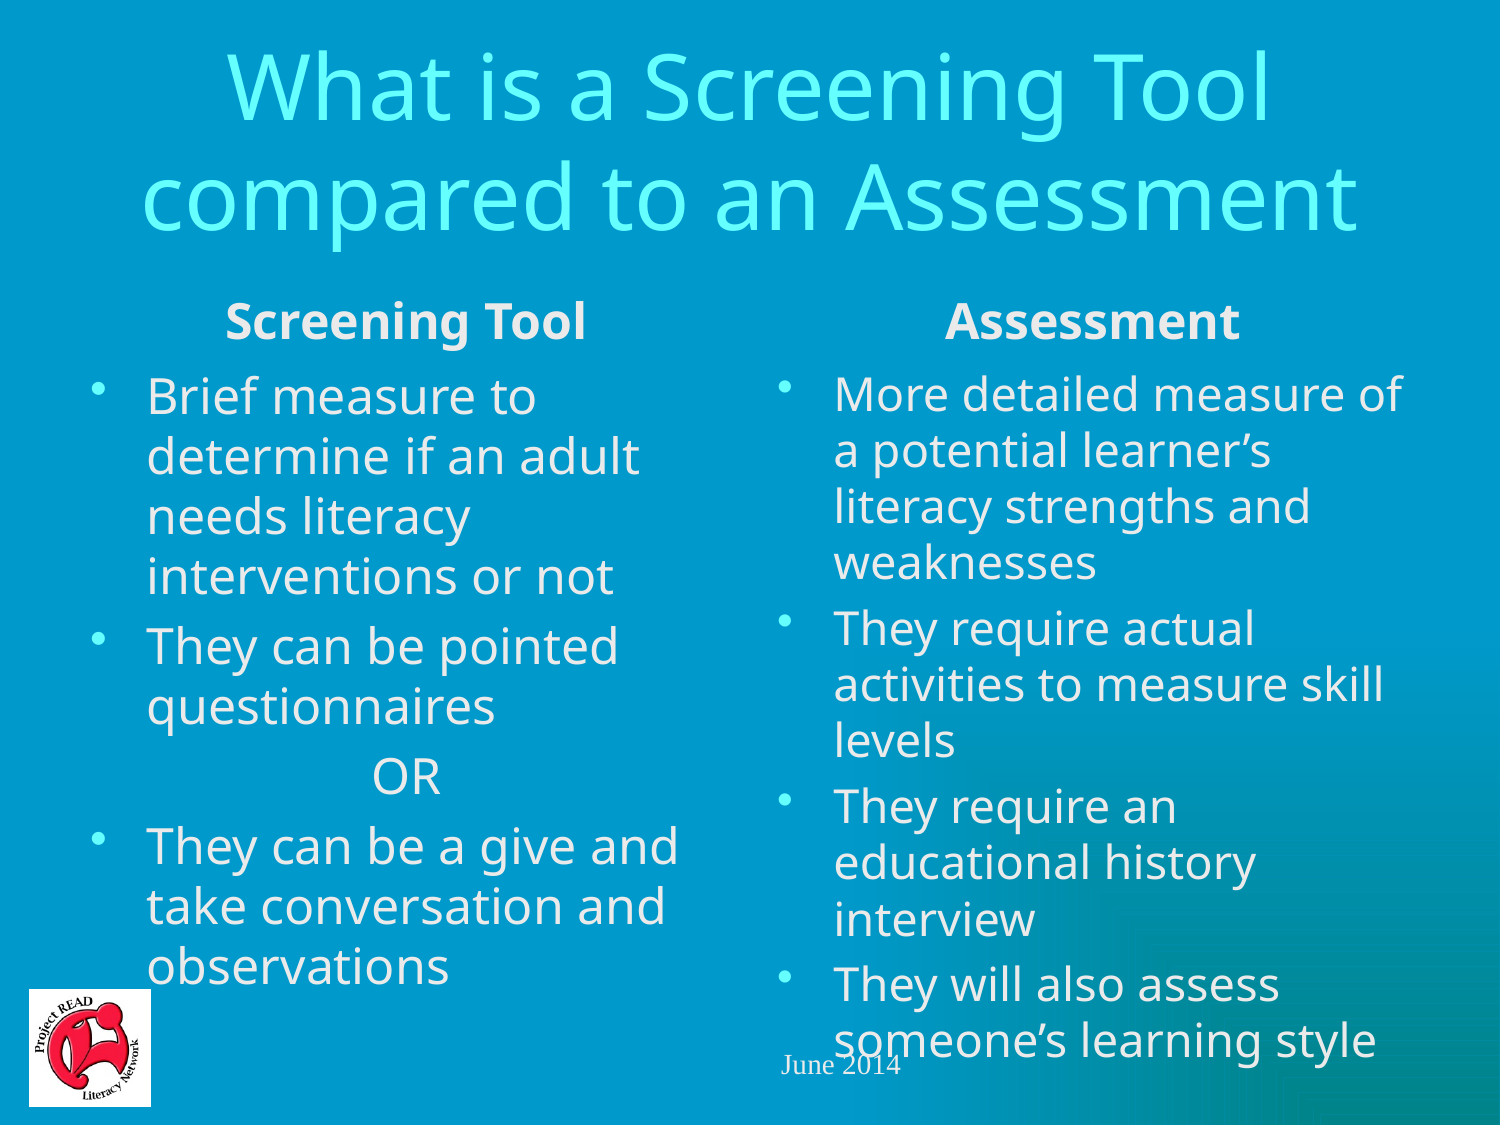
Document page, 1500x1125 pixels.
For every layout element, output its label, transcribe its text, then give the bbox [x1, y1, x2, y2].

title What is a Screening Tool compared to an Assessment [75, 45, 1425, 233]
picture [915, 1005, 925, 1012]
picture [333, 233, 340, 251]
list Screening Tool [75, 251, 738, 356]
footer June 2014 [603, 1025, 1079, 1100]
list Brief measure to determine if an adult needs literacy interventions or not They can be pointed questionnaires OR They can be a give and take conversation and observations [75, 356, 738, 1005]
list More detailed measure of a potential learner’s literacy strengths and weaknesses They require actual activities to measure skill levels They require an educational history interview They will also assess someone’s learning style [761, 356, 1425, 1005]
list Assessment [761, 251, 1425, 356]
picture [30, 990, 150, 1106]
